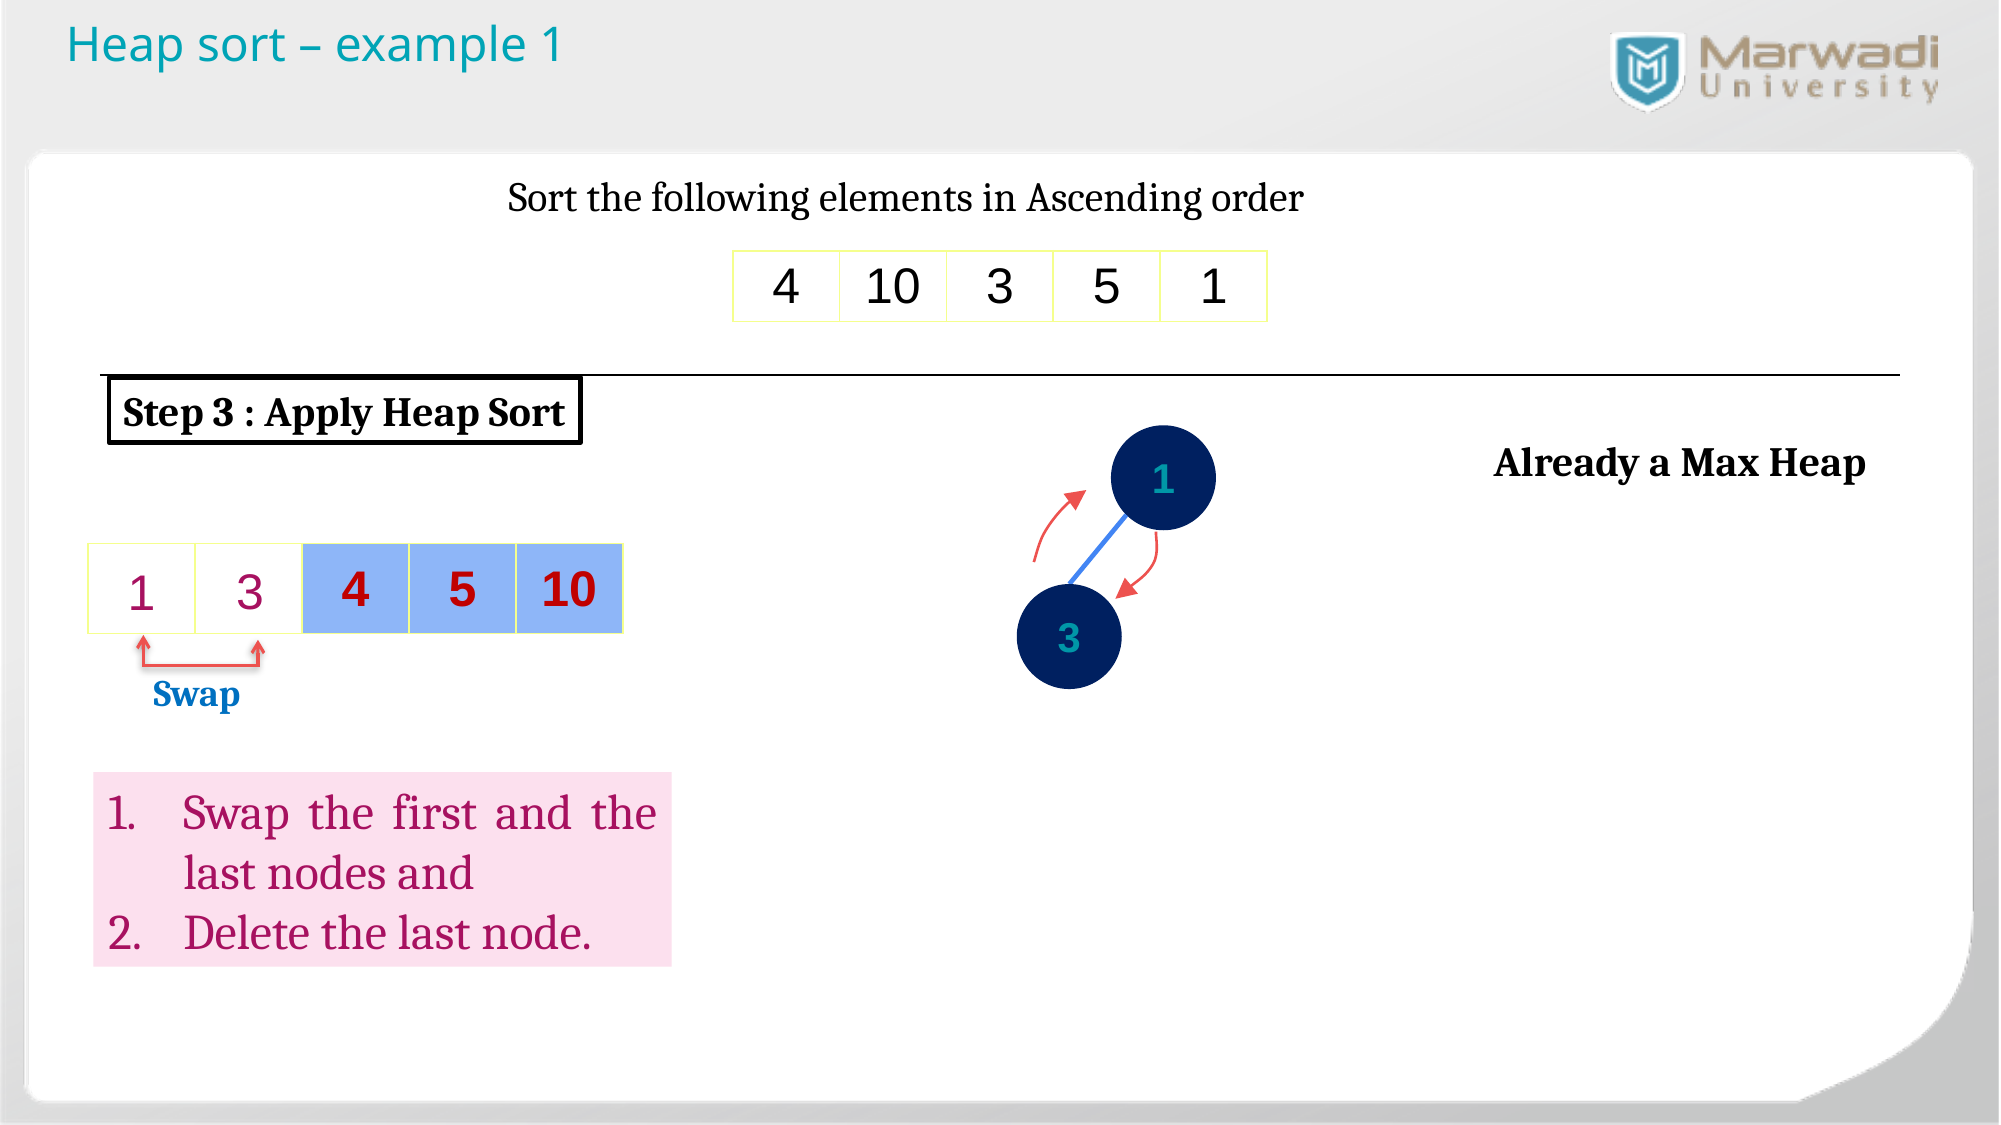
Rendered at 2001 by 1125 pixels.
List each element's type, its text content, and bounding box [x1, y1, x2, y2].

table_header 5 [410, 544, 515, 633]
table_header 4 [303, 544, 408, 633]
table_header 3 [947, 252, 1052, 321]
text_box 1 [1129, 444, 1198, 510]
text_box Swap the first and the last nodes and Delete the last node. [93, 772, 672, 967]
text_box [1115, 531, 1157, 599]
text_box 3 [204, 552, 295, 627]
text_box 1 [96, 553, 187, 628]
text_box 3 [1035, 603, 1104, 669]
text_box 1 [1014, 582, 1124, 692]
text_box [136, 634, 266, 661]
table_header 4 [734, 252, 839, 321]
text_box 3 [1108, 423, 1219, 533]
table_header 1 [196, 544, 301, 633]
text_box Sort the following elements in Ascending order [493, 162, 1507, 228]
table_header 5 [1054, 252, 1159, 321]
picture [0, 0, 1999, 1125]
table_header 3 [89, 544, 194, 633]
text_box Already a Max Heap [1478, 427, 1892, 493]
table_header 10 [517, 544, 622, 633]
table_header 1 [1161, 252, 1266, 321]
text_box Step 3 : Apply Heap Sort [108, 387, 581, 443]
text_box [1033, 490, 1087, 563]
text_box Swap [134, 661, 260, 721]
table_header 10 [840, 252, 946, 321]
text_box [1069, 514, 1127, 585]
text_box Heap sort – example 1 [51, 0, 1449, 93]
